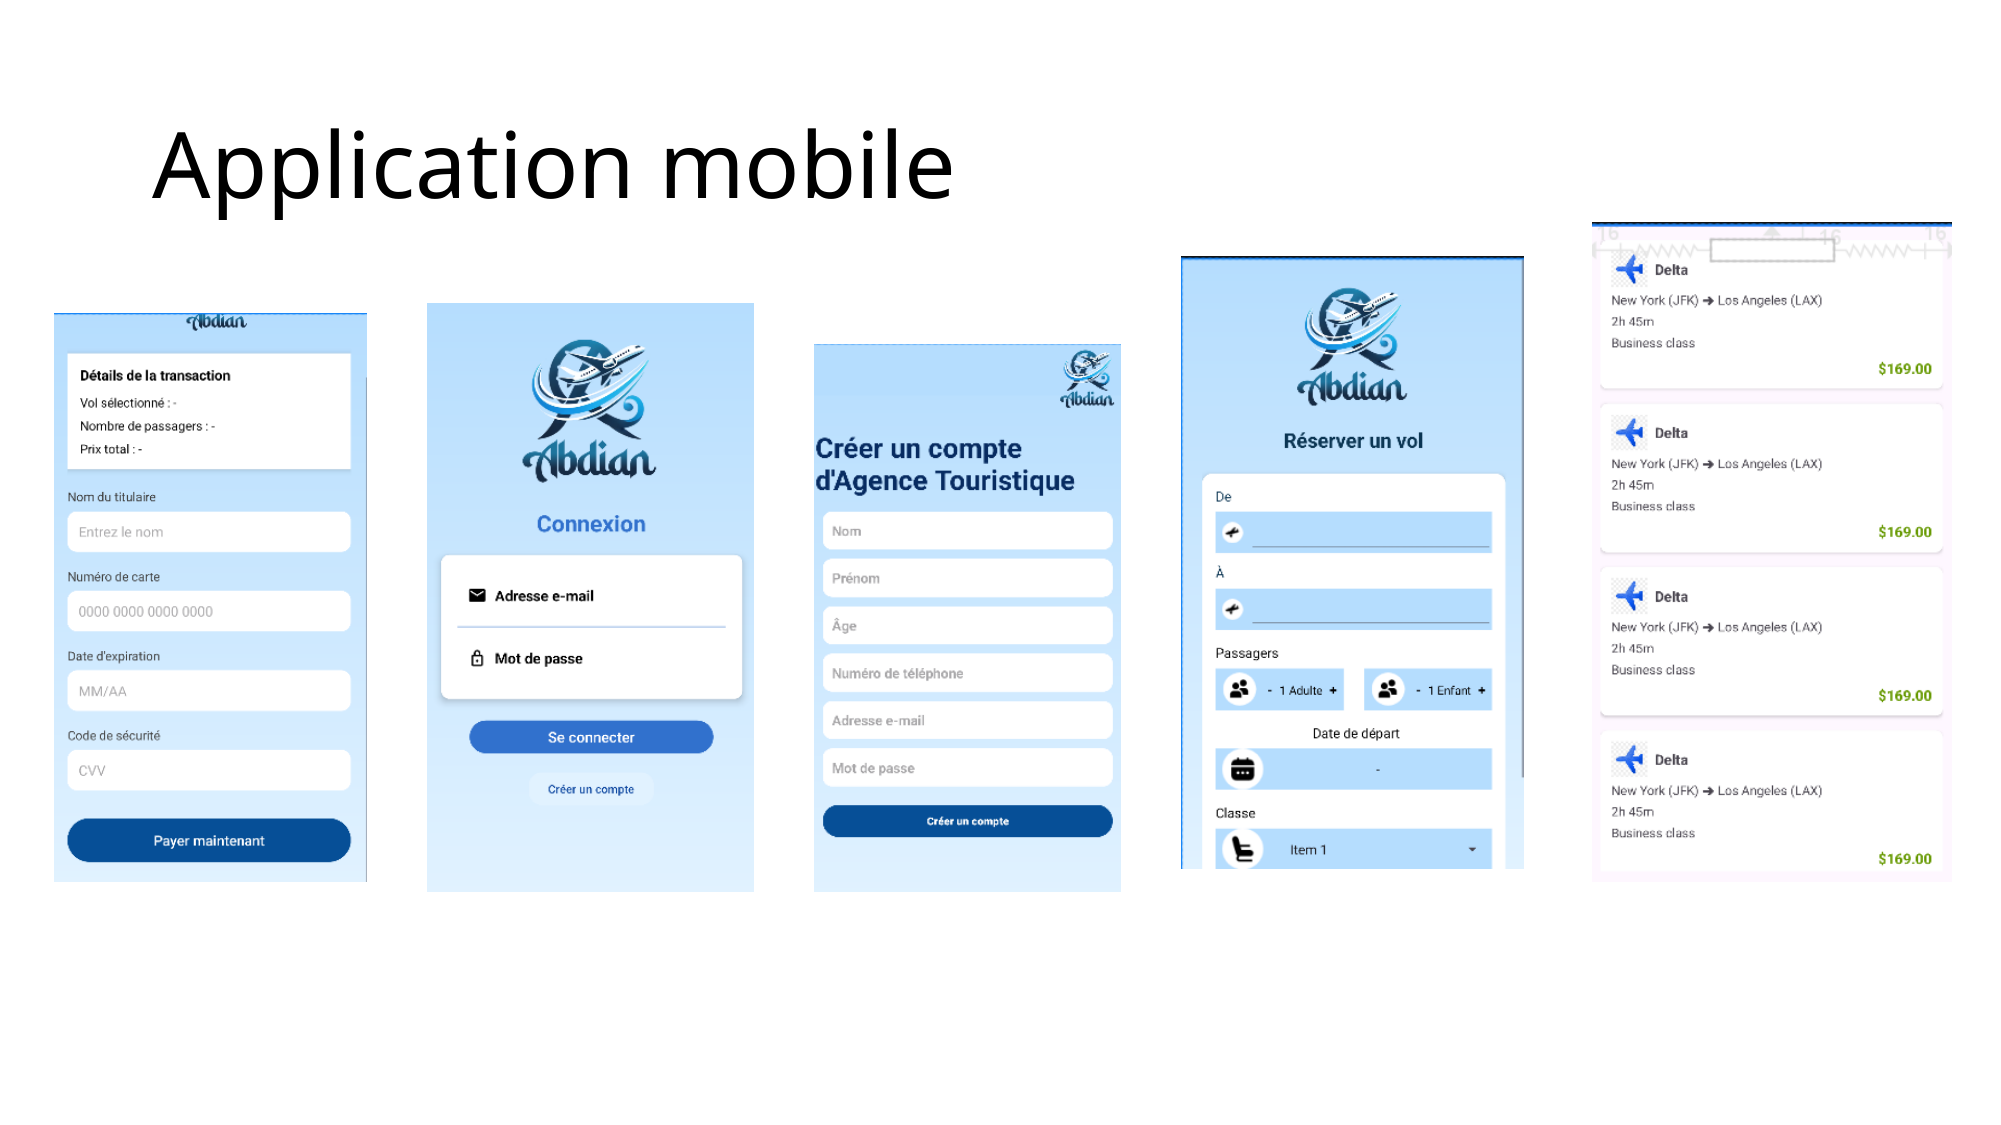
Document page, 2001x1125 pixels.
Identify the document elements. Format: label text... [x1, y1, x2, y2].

picture [1180, 256, 1525, 869]
picture [427, 302, 755, 893]
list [53, 312, 368, 883]
picture [1592, 222, 1953, 883]
title Application mobile [137, 59, 1863, 278]
picture [814, 344, 1121, 893]
